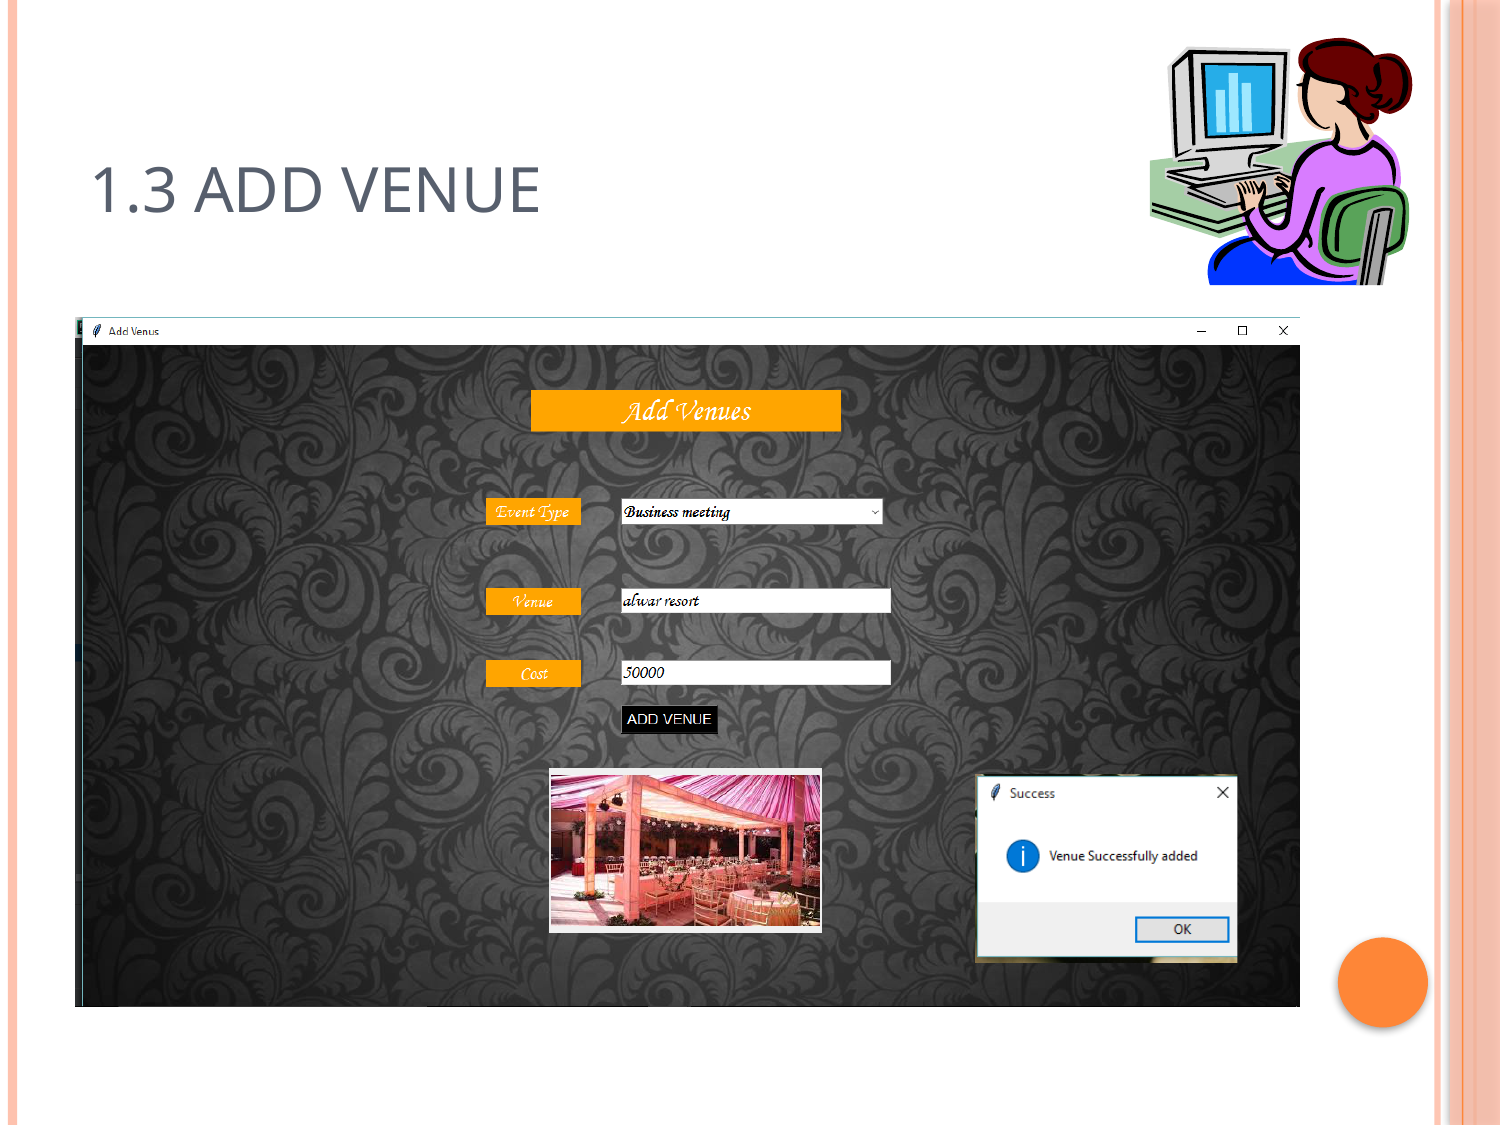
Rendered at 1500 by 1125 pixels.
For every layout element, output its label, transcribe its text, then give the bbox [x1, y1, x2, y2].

picture [974, 774, 1238, 963]
picture [1149, 36, 1413, 288]
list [74, 317, 1301, 1008]
title 1.3 Add Venue [75, 45, 1143, 233]
